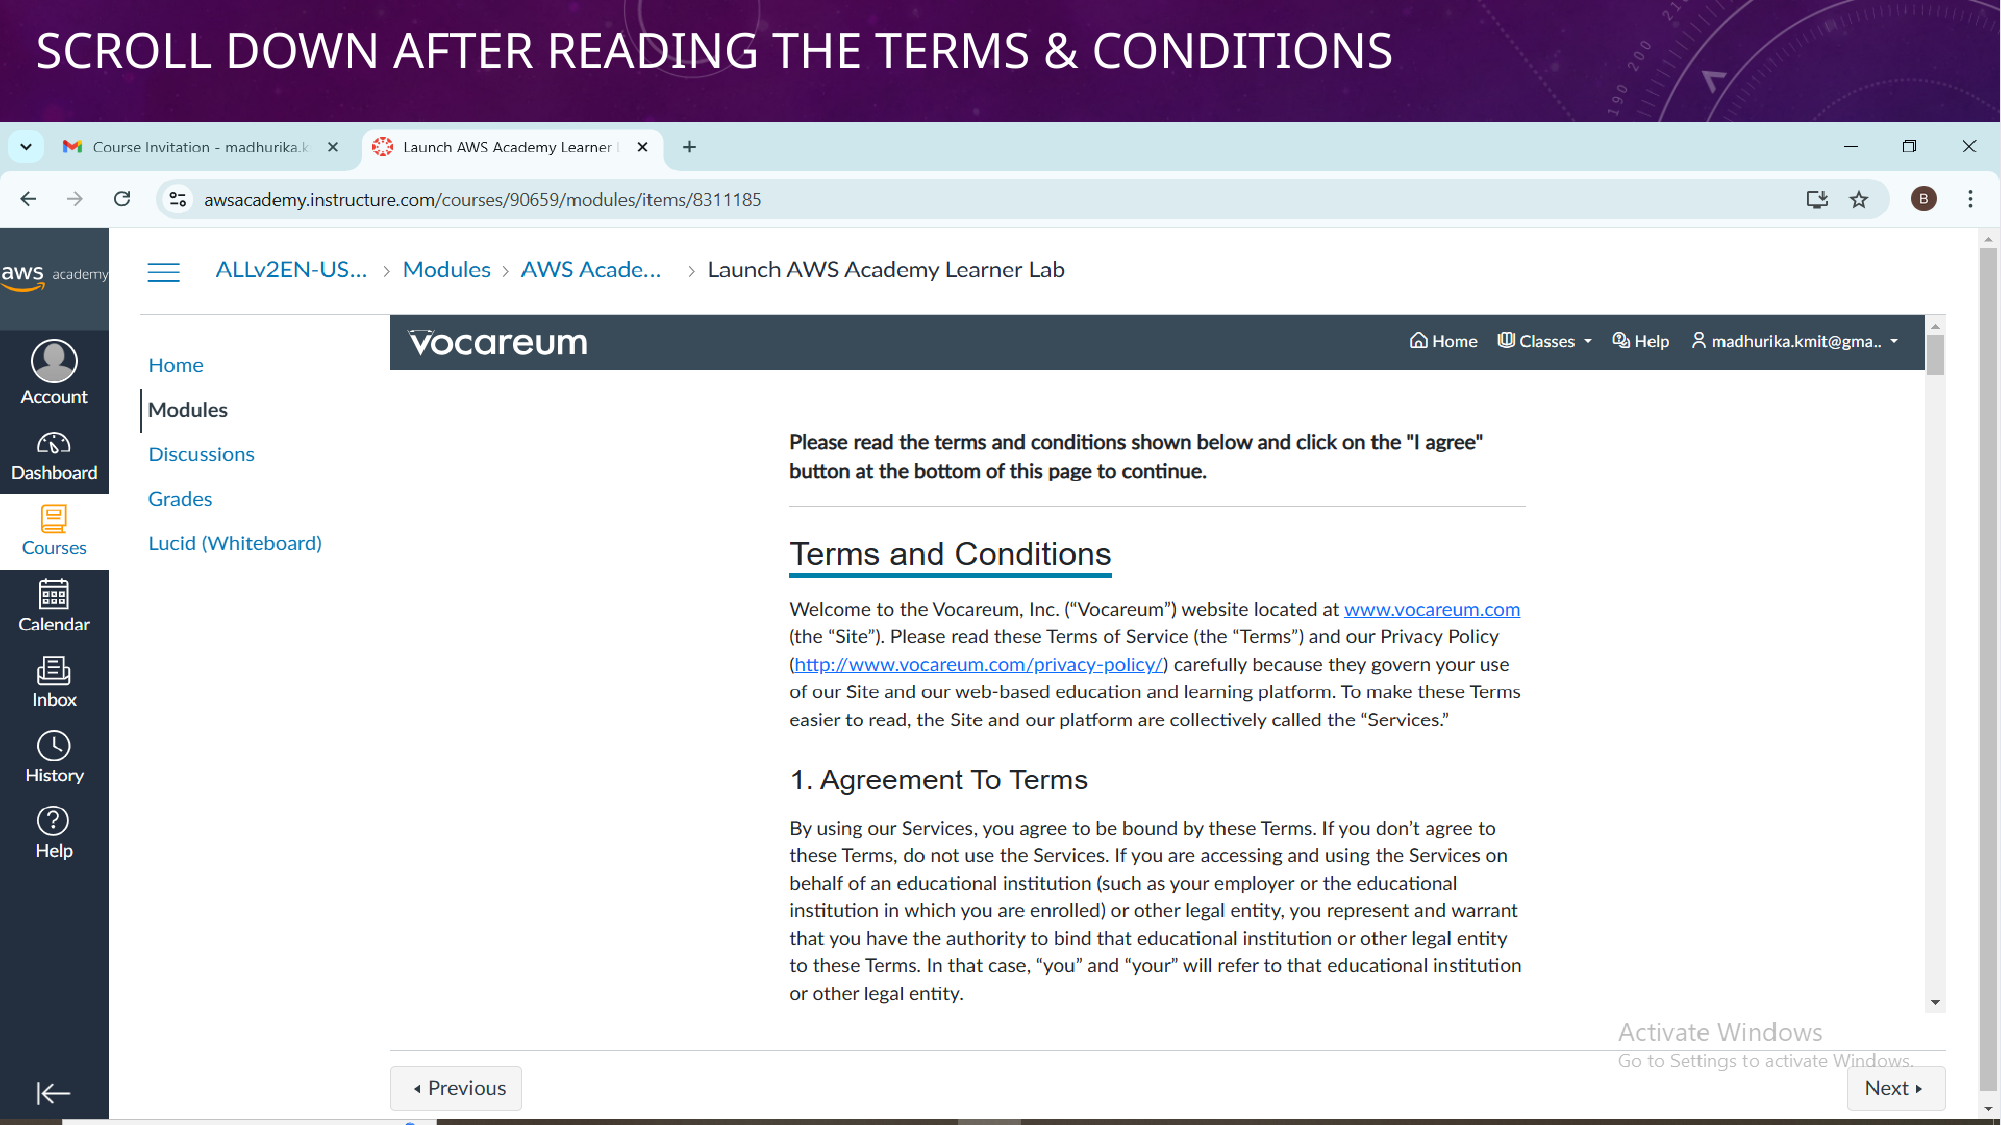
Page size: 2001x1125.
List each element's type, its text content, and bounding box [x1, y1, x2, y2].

title Scroll down after reading the terms & conditions [20, 11, 1683, 87]
picture [0, 0, 2001, 1125]
